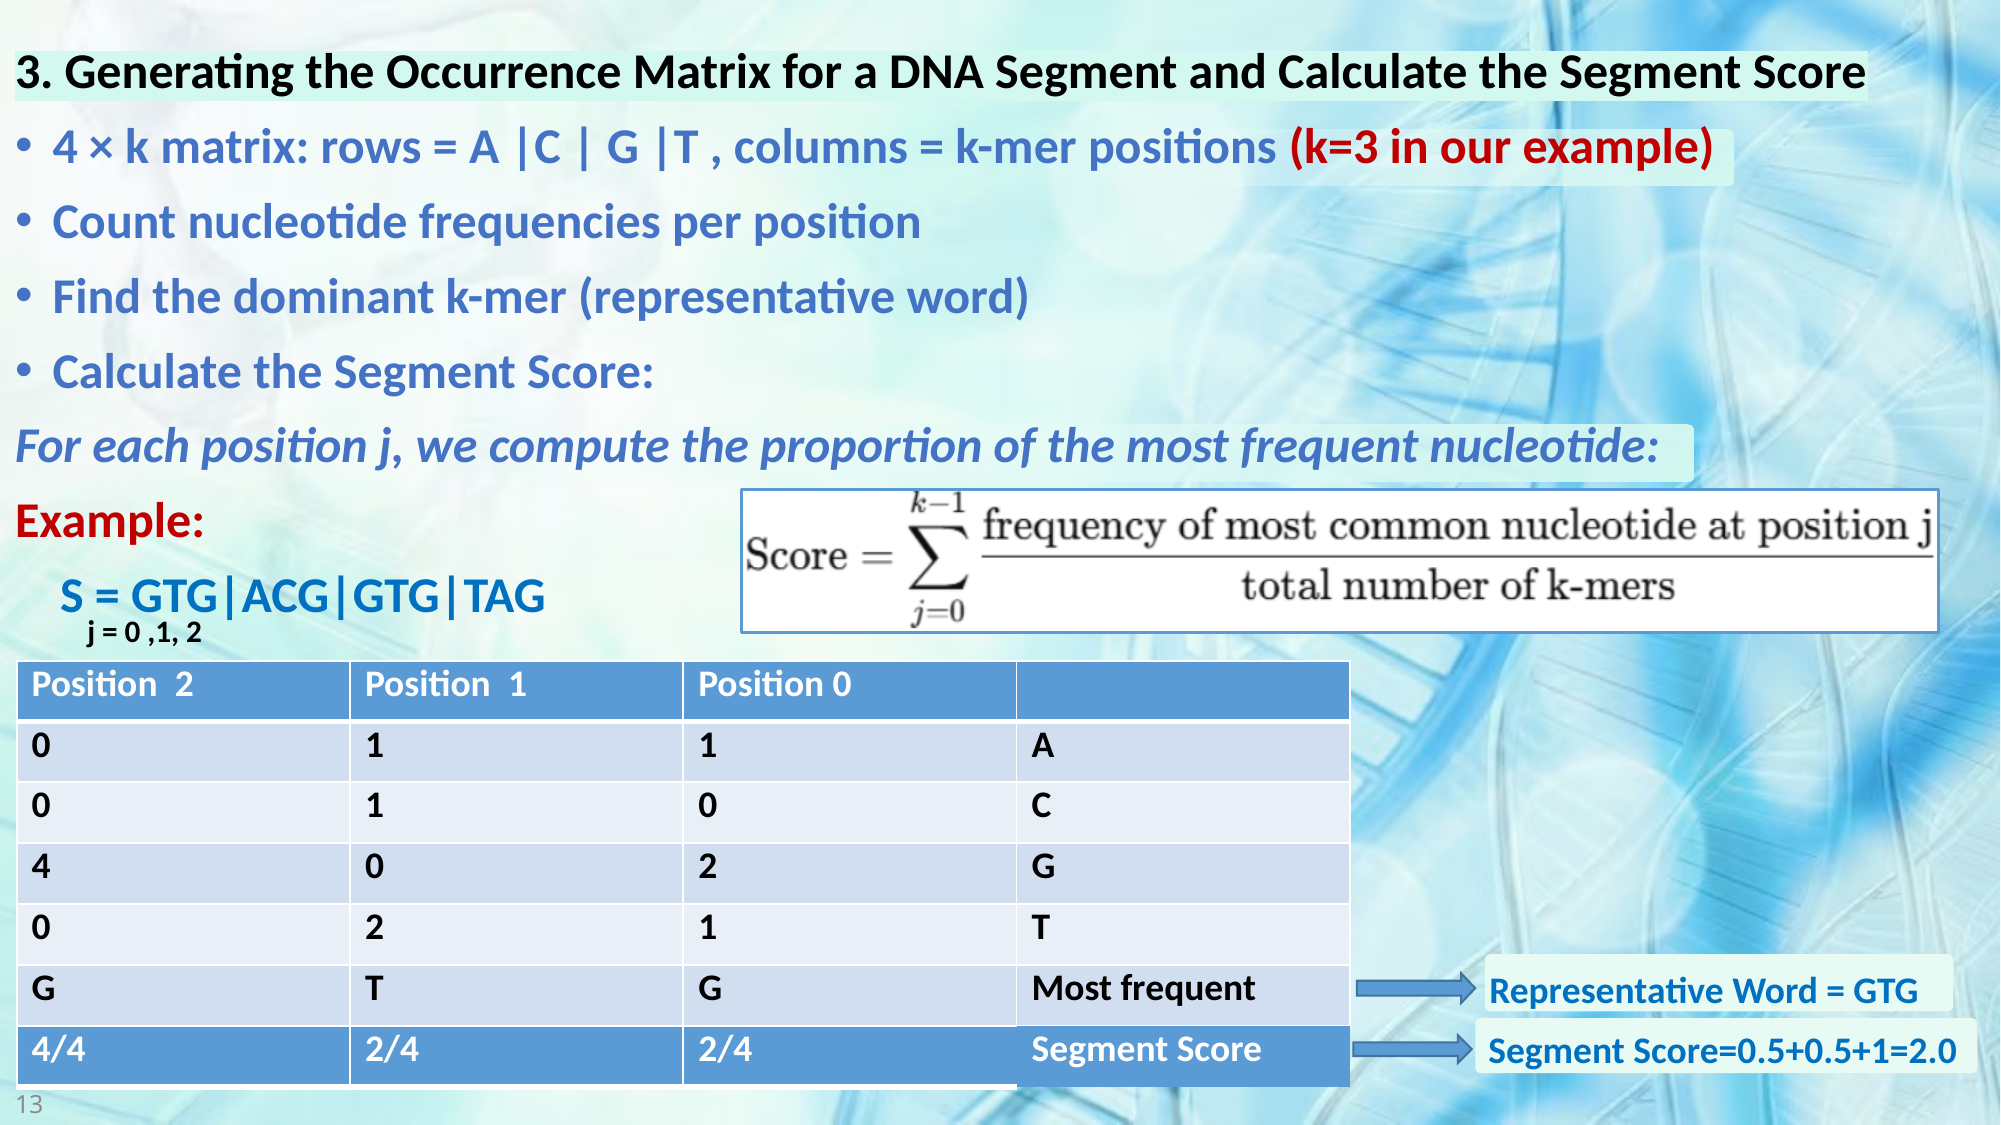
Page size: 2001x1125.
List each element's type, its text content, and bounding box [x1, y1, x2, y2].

text_box [1355, 970, 1477, 1006]
text_box [1352, 1032, 1474, 1066]
table_cell 2 [684, 844, 1016, 903]
table_cell G [1017, 844, 1349, 903]
table_cell G [18, 966, 349, 1025]
list 3. Generating the Occurrence Matrix for a DNA Segment and Calculate the Segment Score 4 × k matrix: rows = A |C | G |T , columns = k-mer positions (k=3 in our example) Count nucleotide frequencies per position Find the dominant k-mer (representative word) Calculate the Segment Score: For each position j, we compute the proportion of the most frequent nucleotide: Example: S = GTG|ACG|GTG|TAG [0, 38, 2000, 1125]
table_header 4/4 [18, 1027, 349, 1075]
table_cell 0 [18, 724, 349, 781]
table_header Segment Score [1017, 1026, 1350, 1087]
table_cell Most frequent [1017, 966, 1349, 1025]
slide_number 13 [0, 1075, 450, 1125]
table_cell A [1017, 724, 1349, 781]
table_cell 0 [18, 783, 349, 842]
table_cell 1 [351, 724, 682, 781]
text_box Segment Score=0.5+0.5+1=2.0 [1473, 1018, 1973, 1079]
table_cell G [684, 966, 1016, 1025]
table_cell 1 [351, 783, 682, 842]
text_box j = 0 ,1, 2 [62, 604, 225, 657]
text_box Representative Word = GTG [1474, 958, 1935, 1018]
table_cell 0 [684, 783, 1016, 842]
picture [0, 0, 2001, 1125]
table_header 2/4 [684, 1027, 1017, 1084]
table_cell T [1017, 905, 1349, 964]
table_header Position 2 [18, 662, 349, 719]
table_header Position 1 [351, 662, 682, 719]
table_cell 0 [351, 844, 682, 903]
table_header 2/4 [351, 1027, 682, 1084]
table_cell 1 [684, 724, 1016, 781]
table_header Position 0 [684, 662, 1016, 719]
table_cell C [1017, 783, 1349, 842]
table_cell 2 [351, 905, 682, 964]
table_cell T [351, 966, 682, 1025]
table_cell 4 [18, 844, 349, 903]
table_cell 1 [684, 905, 1016, 964]
table_header [1017, 662, 1349, 719]
table_cell 0 [18, 905, 349, 964]
picture [743, 490, 1938, 631]
